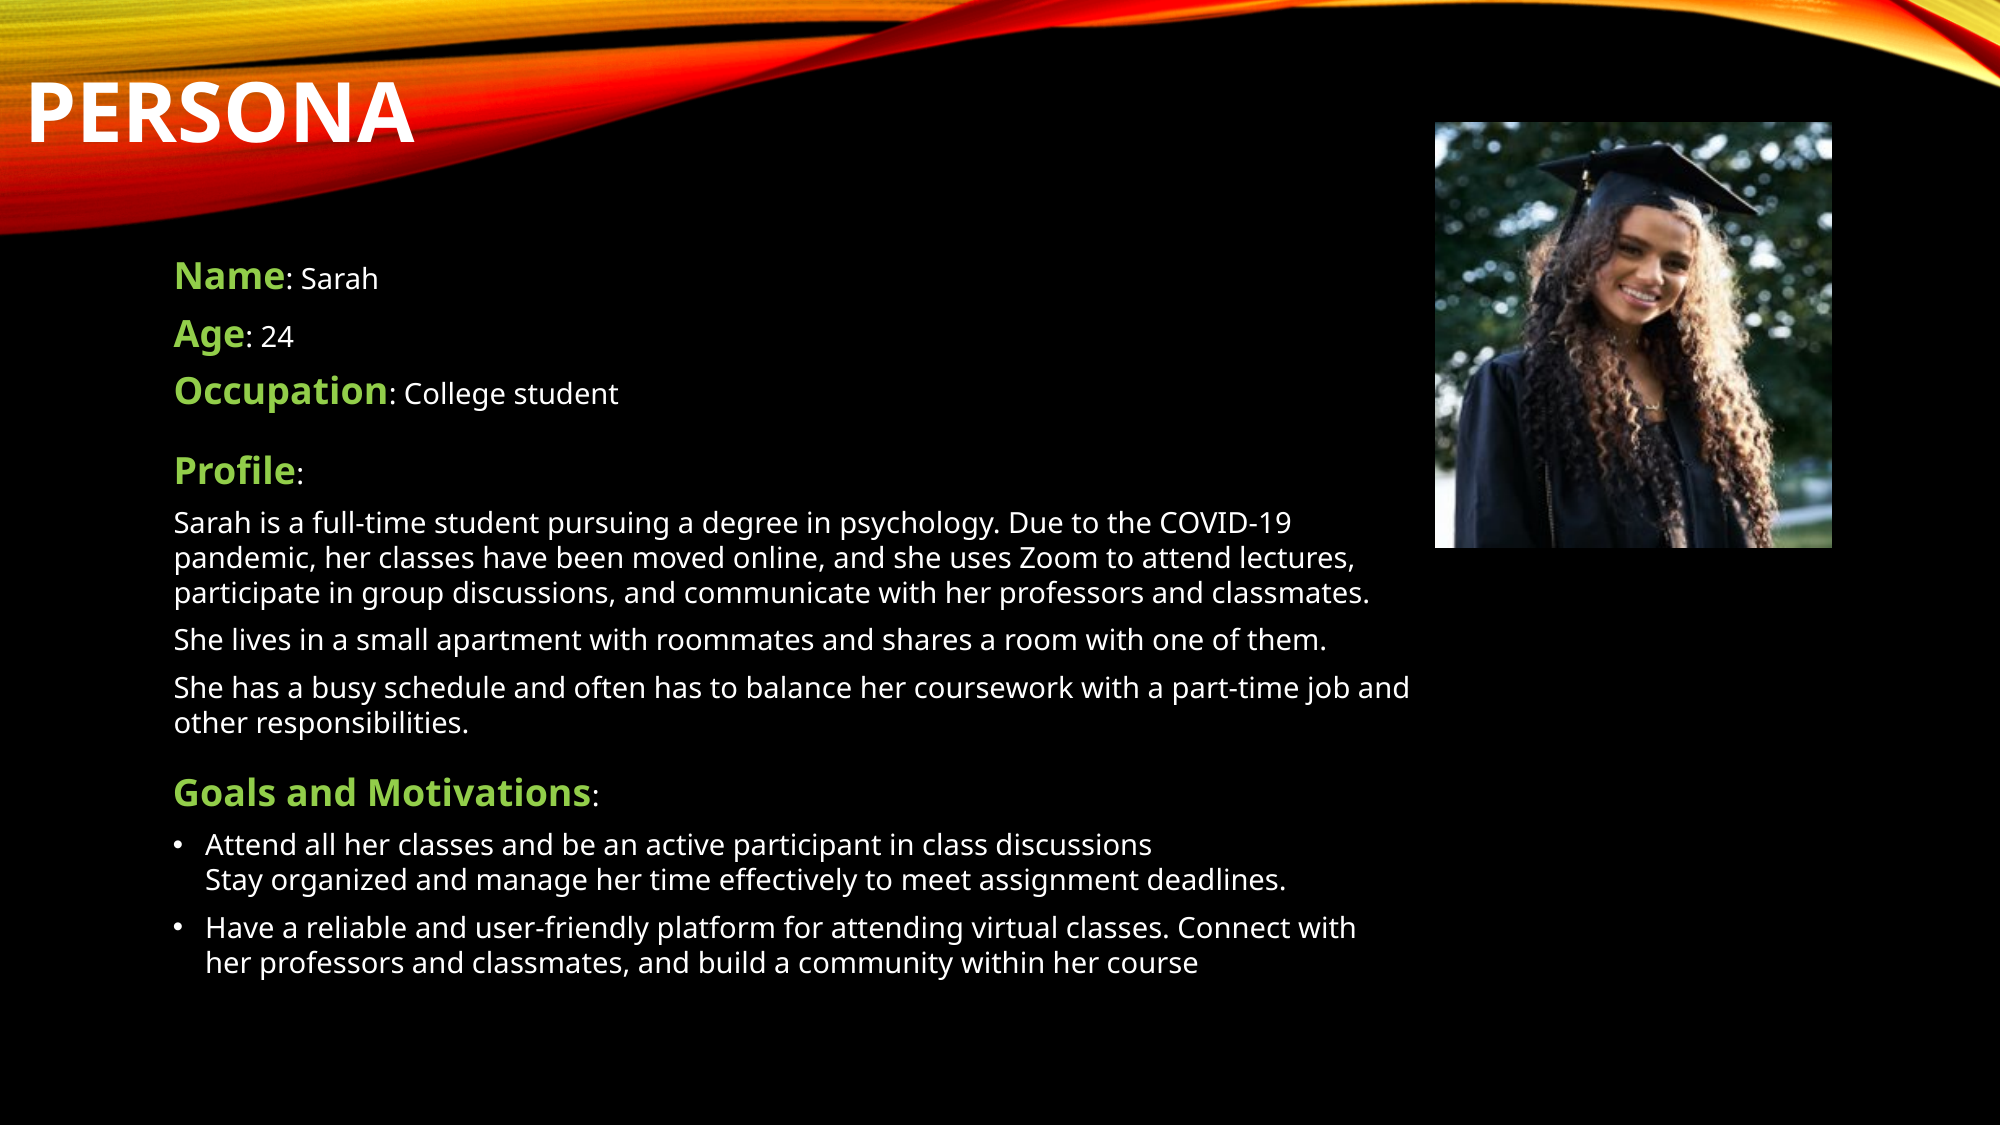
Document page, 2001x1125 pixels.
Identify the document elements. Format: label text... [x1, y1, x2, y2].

text_box Goals and Motivations: Attend all her classes and be an active participant in class discussions Stay organized and manage her time effectively to meet assignment deadlines. Have a reliable and user-friendly platform for attending virtual classes. Connect with her professors and classmates, and build a community within her course [157, 761, 1428, 987]
text_box Profile: Sarah is a full-time student pursuing a degree in psychology. Due to the COVID-19 pandemic, her classes have been moved online, and she uses Zoom to attend lectures, participate in group discussions, and communicate with her professors and classmates. She lives in a small apartment with roommates and shares a room with one of them. She has a busy schedule and often has to balance her coursework with a part-time job and other responsibilities. [158, 439, 1427, 747]
text_box Name: Sarah Age: 24 Occupation: College student [158, 244, 719, 420]
picture [0, 0, 2000, 548]
title Persona [0, 53, 431, 178]
